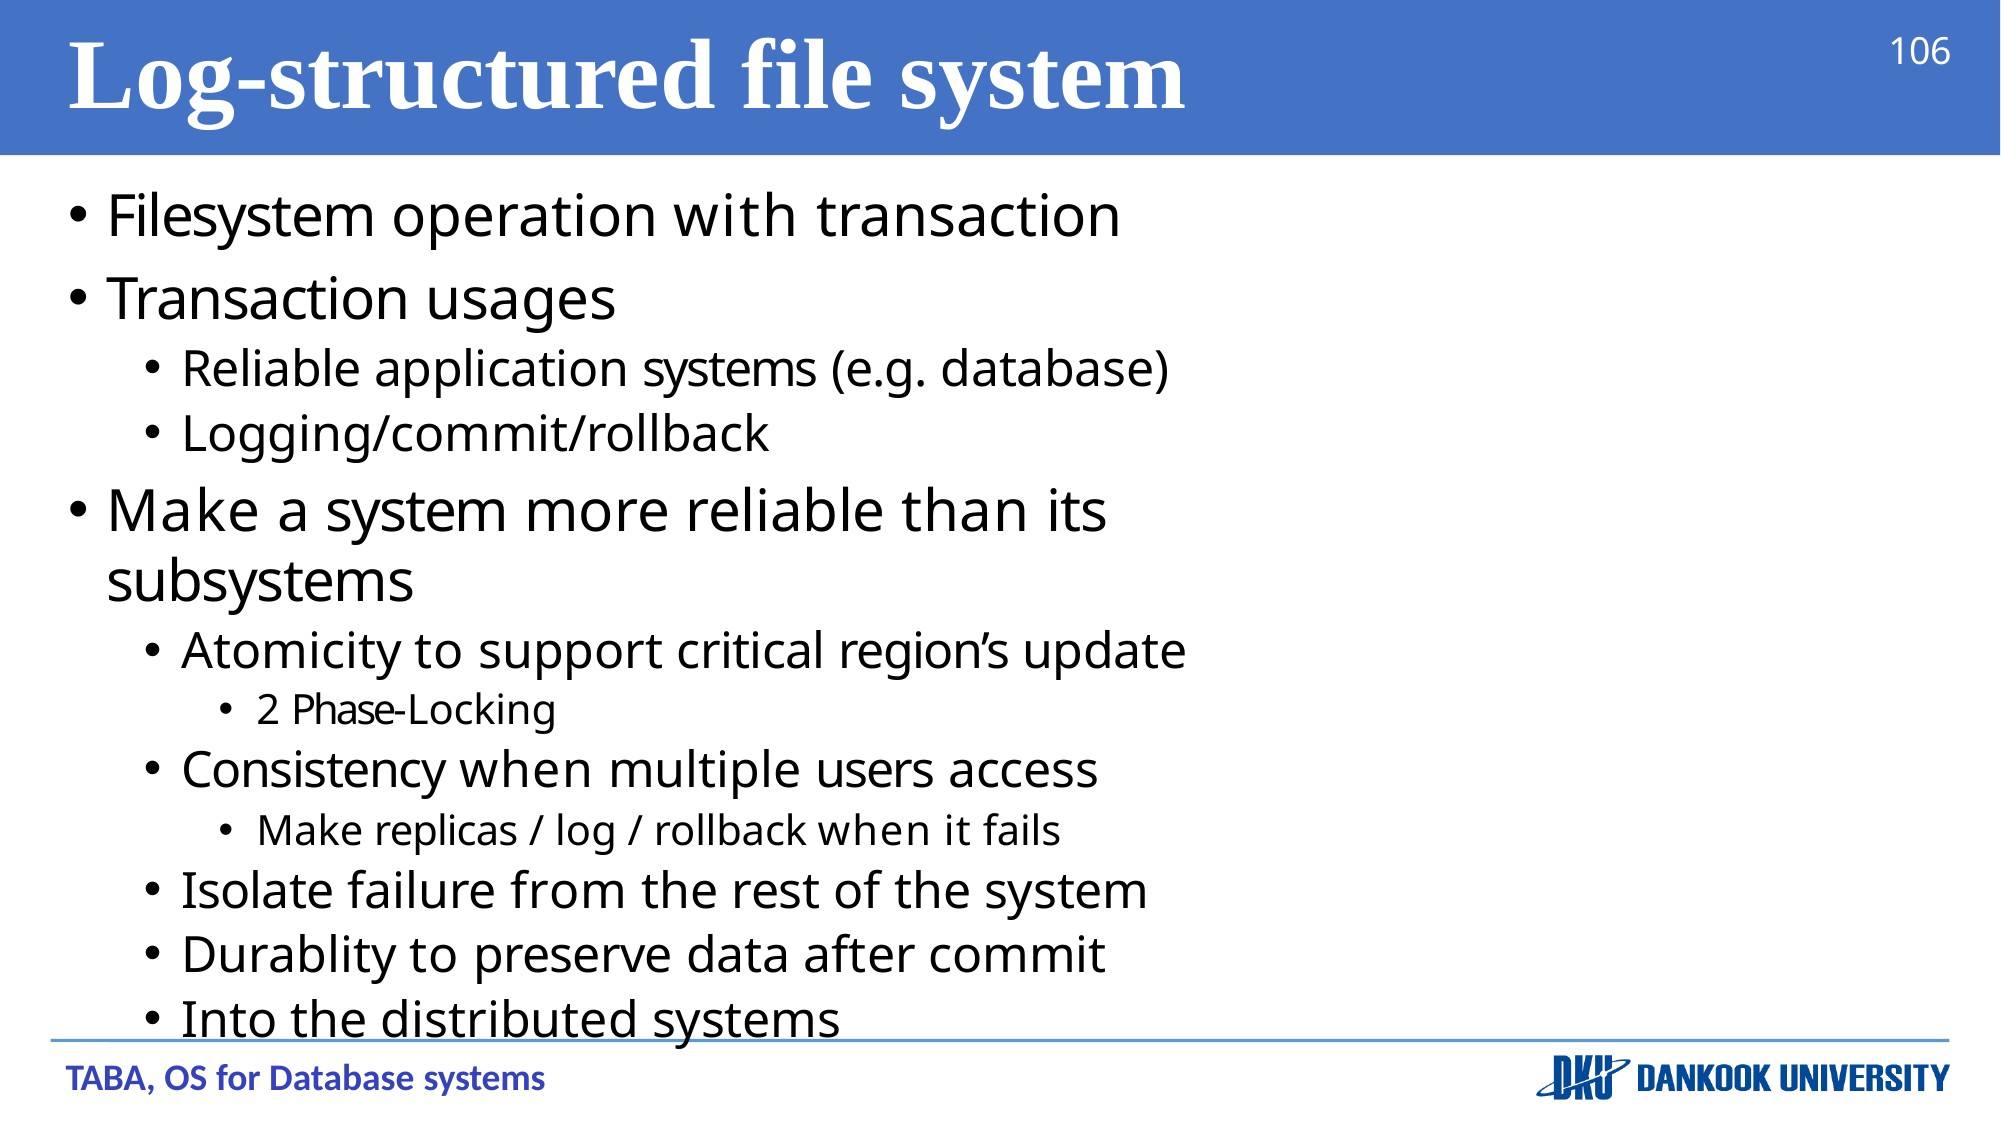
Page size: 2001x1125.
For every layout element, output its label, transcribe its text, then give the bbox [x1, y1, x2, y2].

picture [1536, 1055, 1950, 1100]
text_box 106 [1886, 24, 1956, 72]
text_box Filesystem operation with transaction Transaction usages Reliable application systems (e.g. database) Logging/commit/rollback Make a system more reliable than its subsystems Atomicity to support critical region’s update 2 Phase-Locking Consistency when multiple users access Make replicas / log / rollback when it fails Isolate failure from the rest of the system Durablity to preserve data after commit Into the distributed systems [66, 163, 1409, 1048]
footer TABA, OS for Database systems [63, 1052, 550, 1125]
title Log-structured file system [66, 6, 1826, 197]
